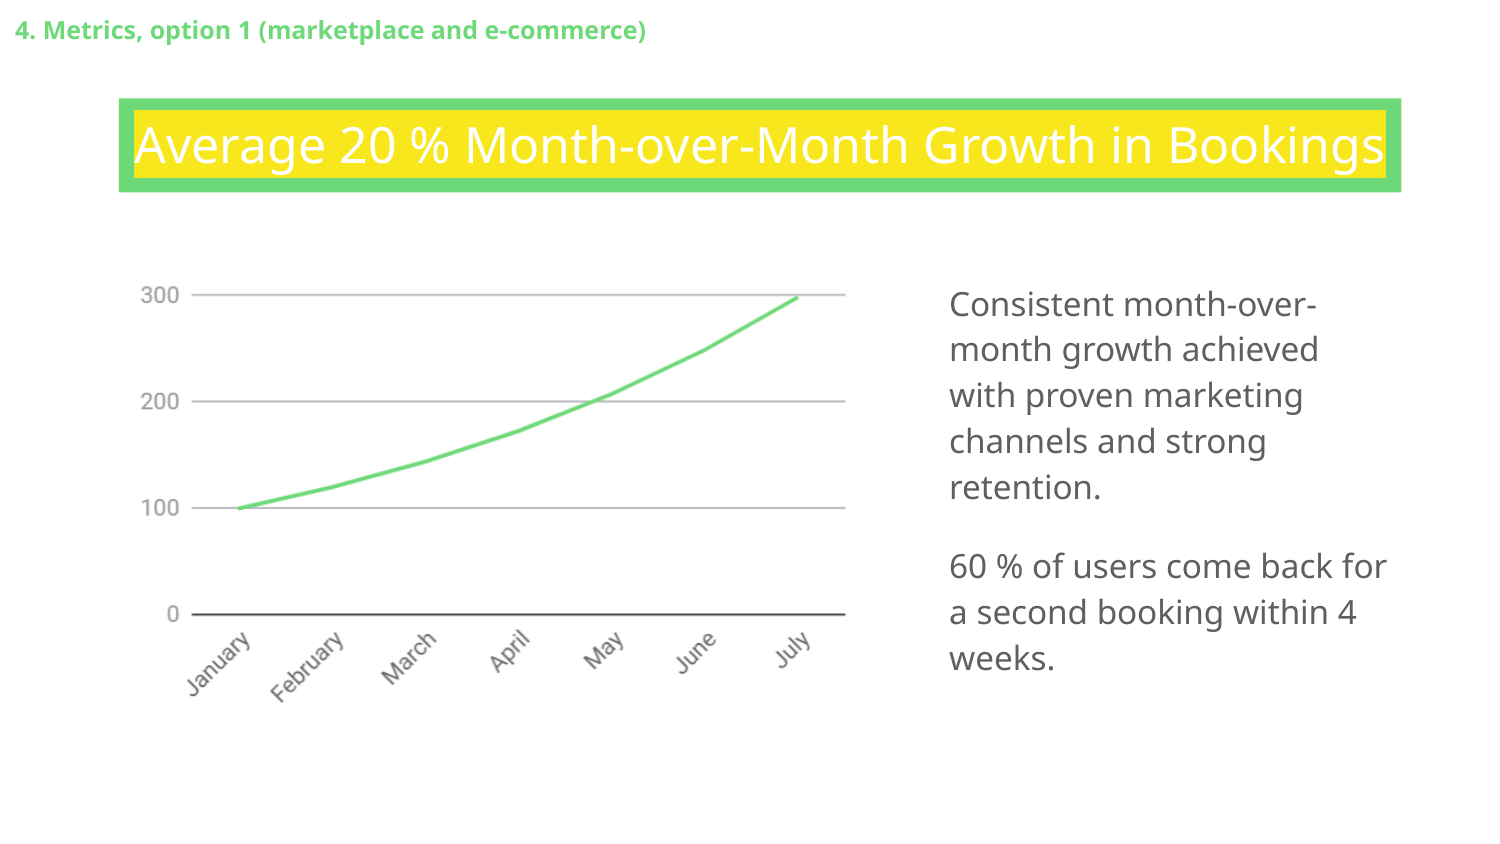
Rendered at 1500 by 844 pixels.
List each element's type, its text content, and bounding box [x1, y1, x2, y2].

title Average 20 % Month-over-Month Growth in Bookings [118, 98, 1402, 193]
list Consistent month-over-month growth achieved with proven marketing channels and strong retention. 60 % of users come back for a second booking within 4 weeks. [934, 261, 1405, 728]
picture [124, 261, 863, 715]
text_box 4. Metrics, option 1 (marketplace and e-commerce) [0, 0, 697, 60]
